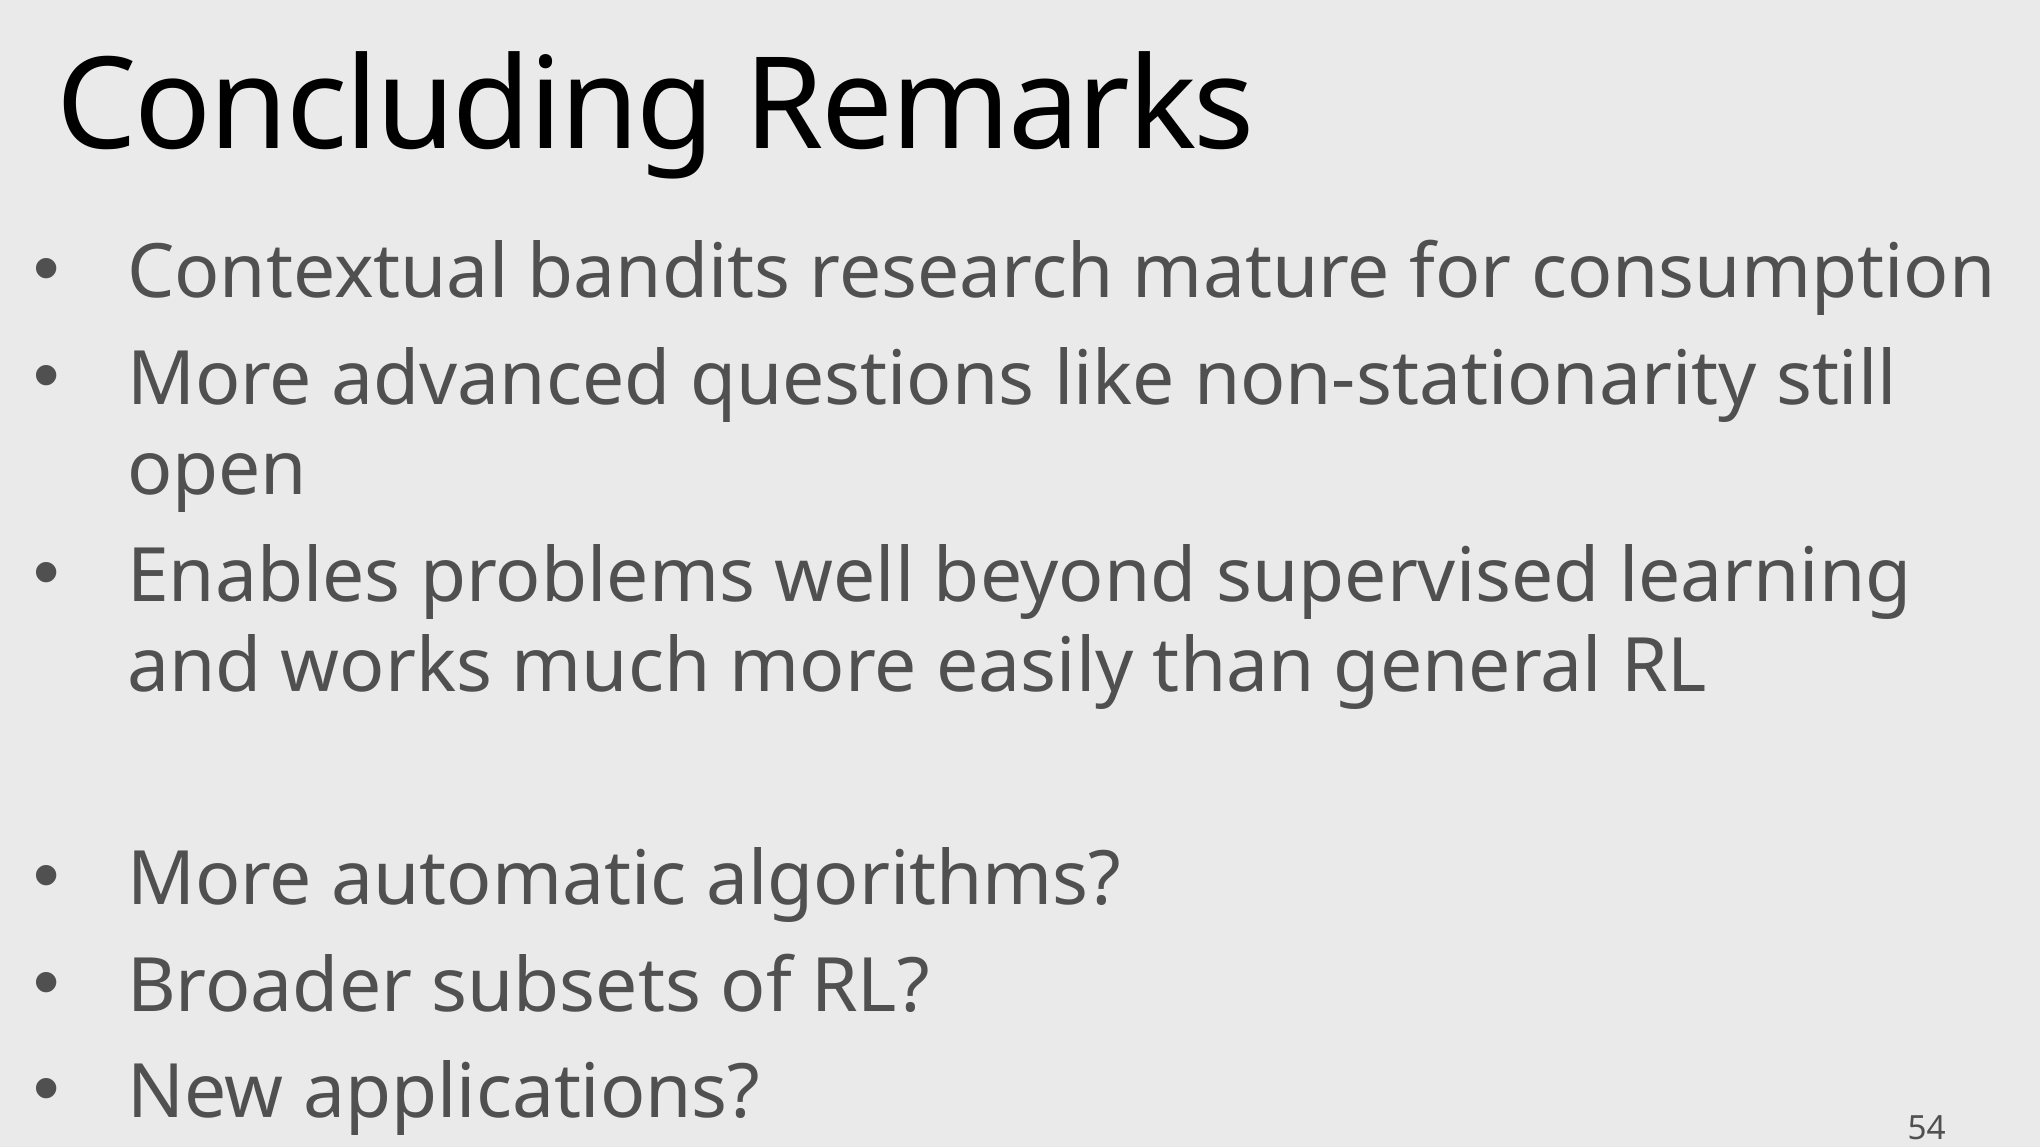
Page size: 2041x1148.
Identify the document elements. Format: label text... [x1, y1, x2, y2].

text_box Contextual bandits research mature for consumption More advanced questions like non-stationarity still open Enables problems well beyond supervised learning and works much more easily than general RL More automatic algorithms? Broader subsets of RL? New applications? [3, 198, 2033, 1148]
title Concluding Remarks [32, 23, 1983, 175]
